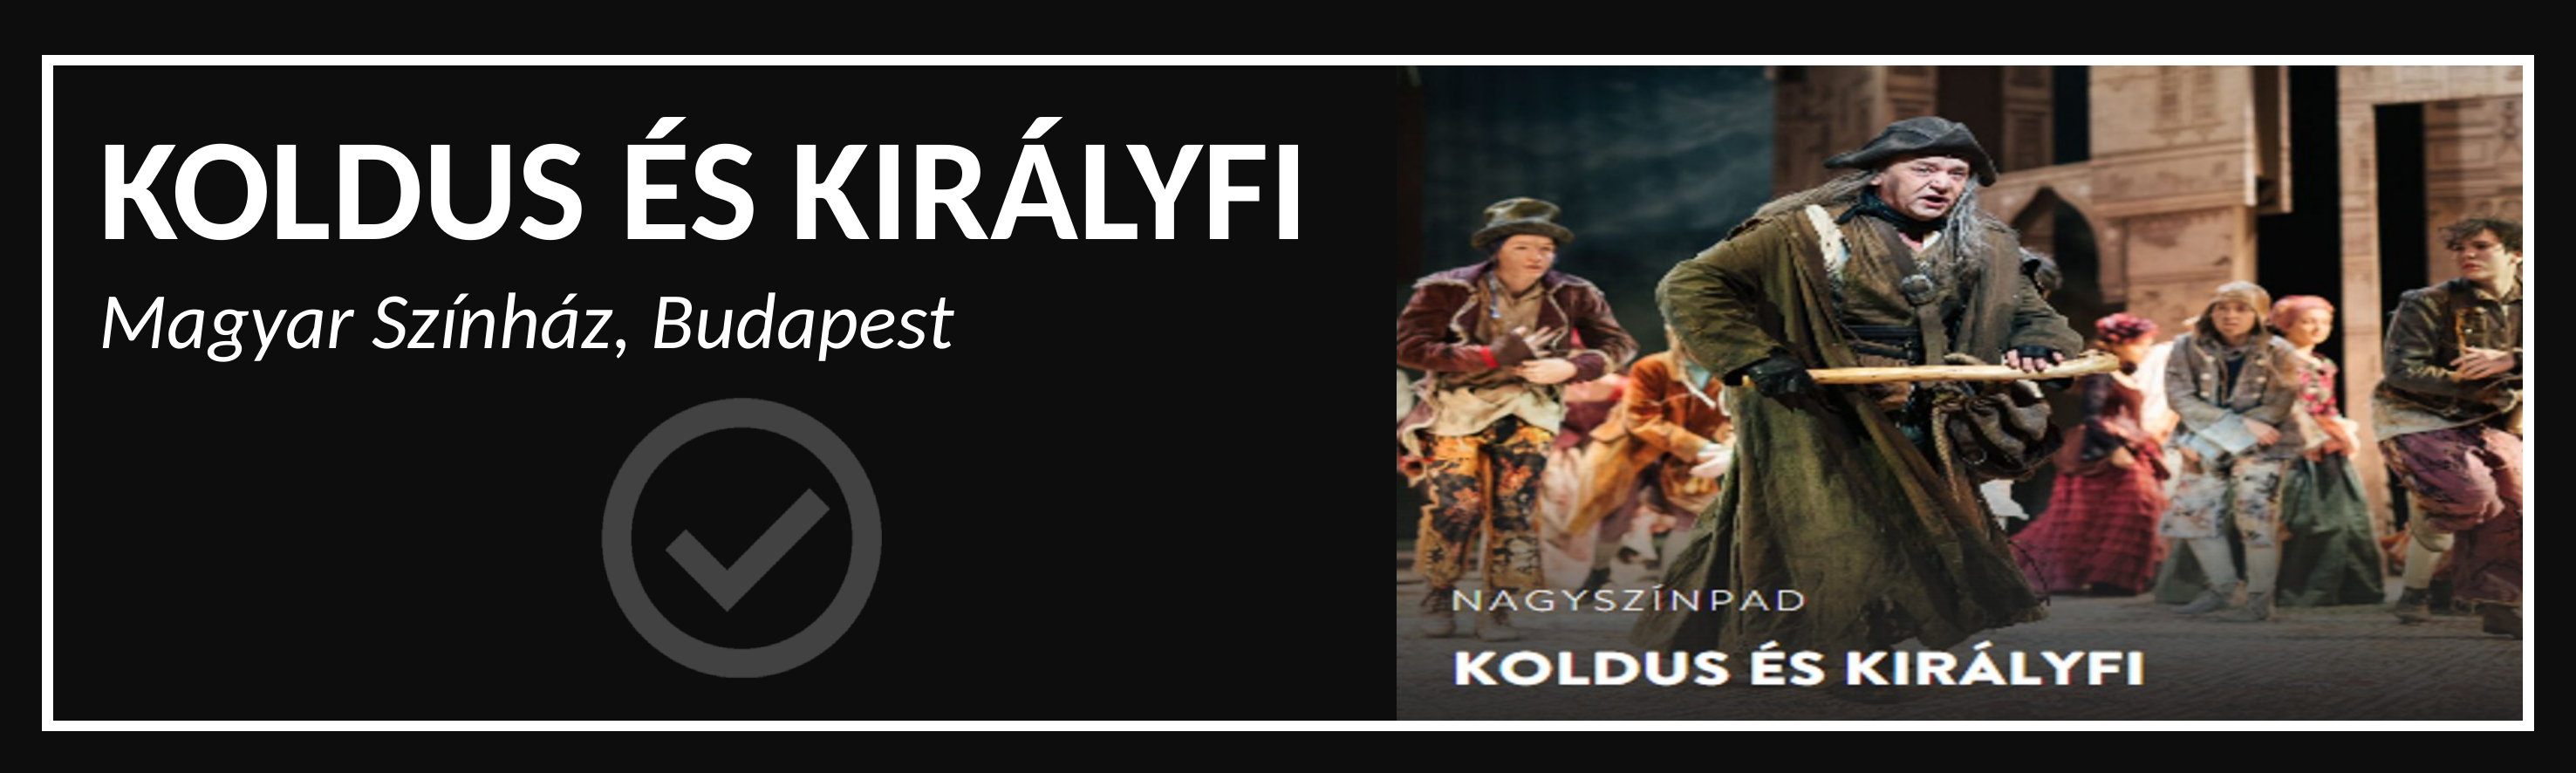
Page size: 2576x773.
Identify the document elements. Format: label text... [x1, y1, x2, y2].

text_box KOLDUS ÉS KIRÁLYFI Magyar Színház, Budapest [85, 87, 1397, 372]
picture [434, 363, 1049, 714]
picture [1397, 58, 2529, 727]
text_box [46, 59, 1397, 727]
